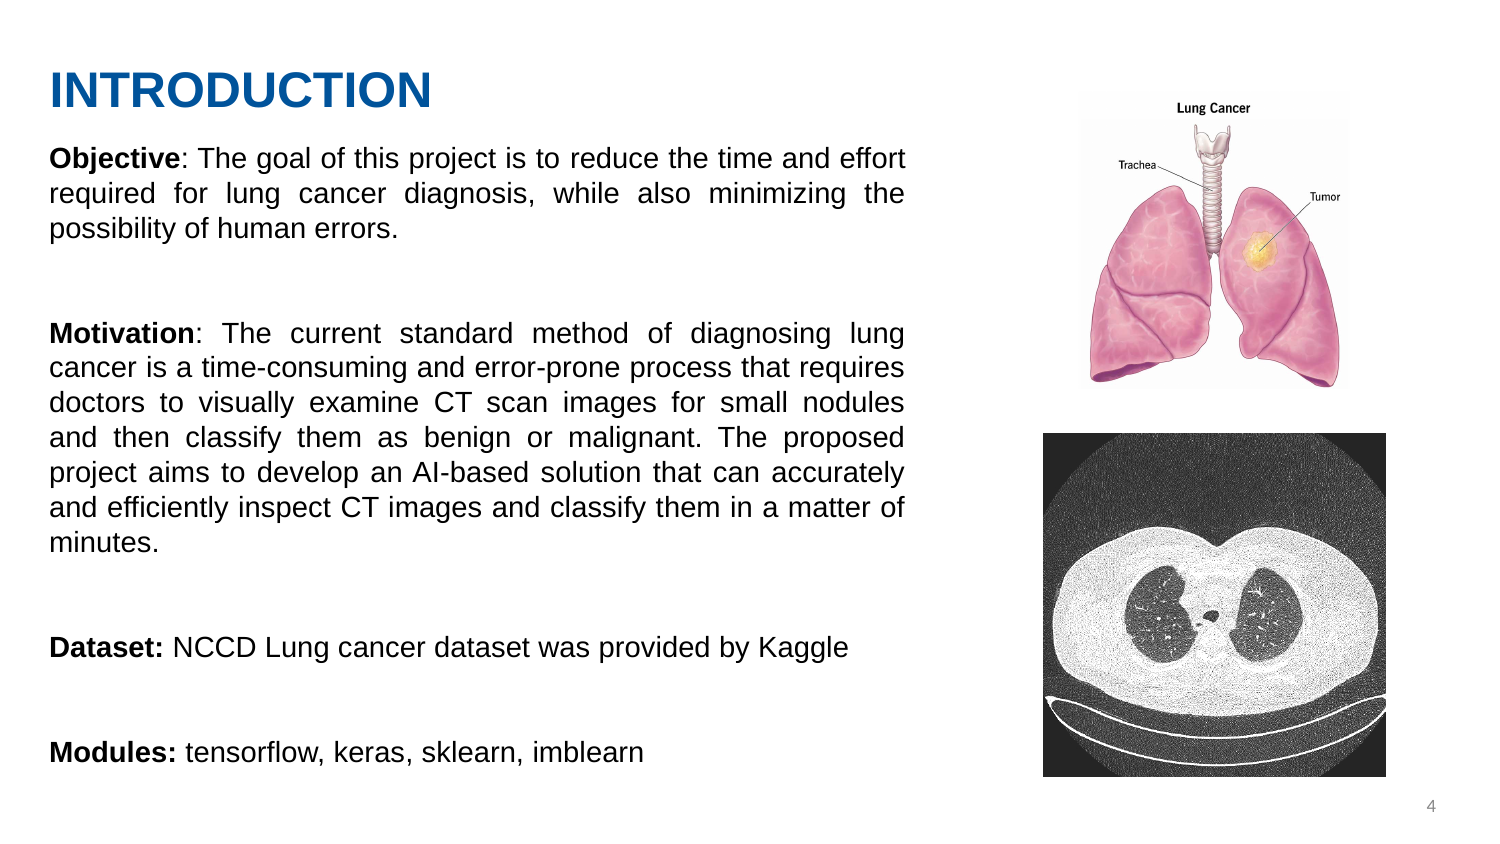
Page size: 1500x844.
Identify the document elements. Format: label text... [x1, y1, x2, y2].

picture [1042, 433, 1386, 777]
picture [1078, 90, 1351, 390]
text_box Objective: The goal of this project is to reduce the time and effort required for lung cancer diagnosis, while also minimizing the possibility of human errors. Motivation: The current standard method of diagnosing lung cancer is a time-consuming and error-prone process that requires doctors to visually examine CT scan images for small nodules and then classify them as benign or malignant. The proposed project aims to develop an AI-based solution that can accurately and efficiently inspect CT images and classify them in a matter of minutes. Dataset: NCCD Lung cancer dataset was provided by Kaggle Modules: tensorflow, keras, sklearn, imblearn [34, 124, 922, 784]
title INTRODUCTION [38, 15, 917, 124]
